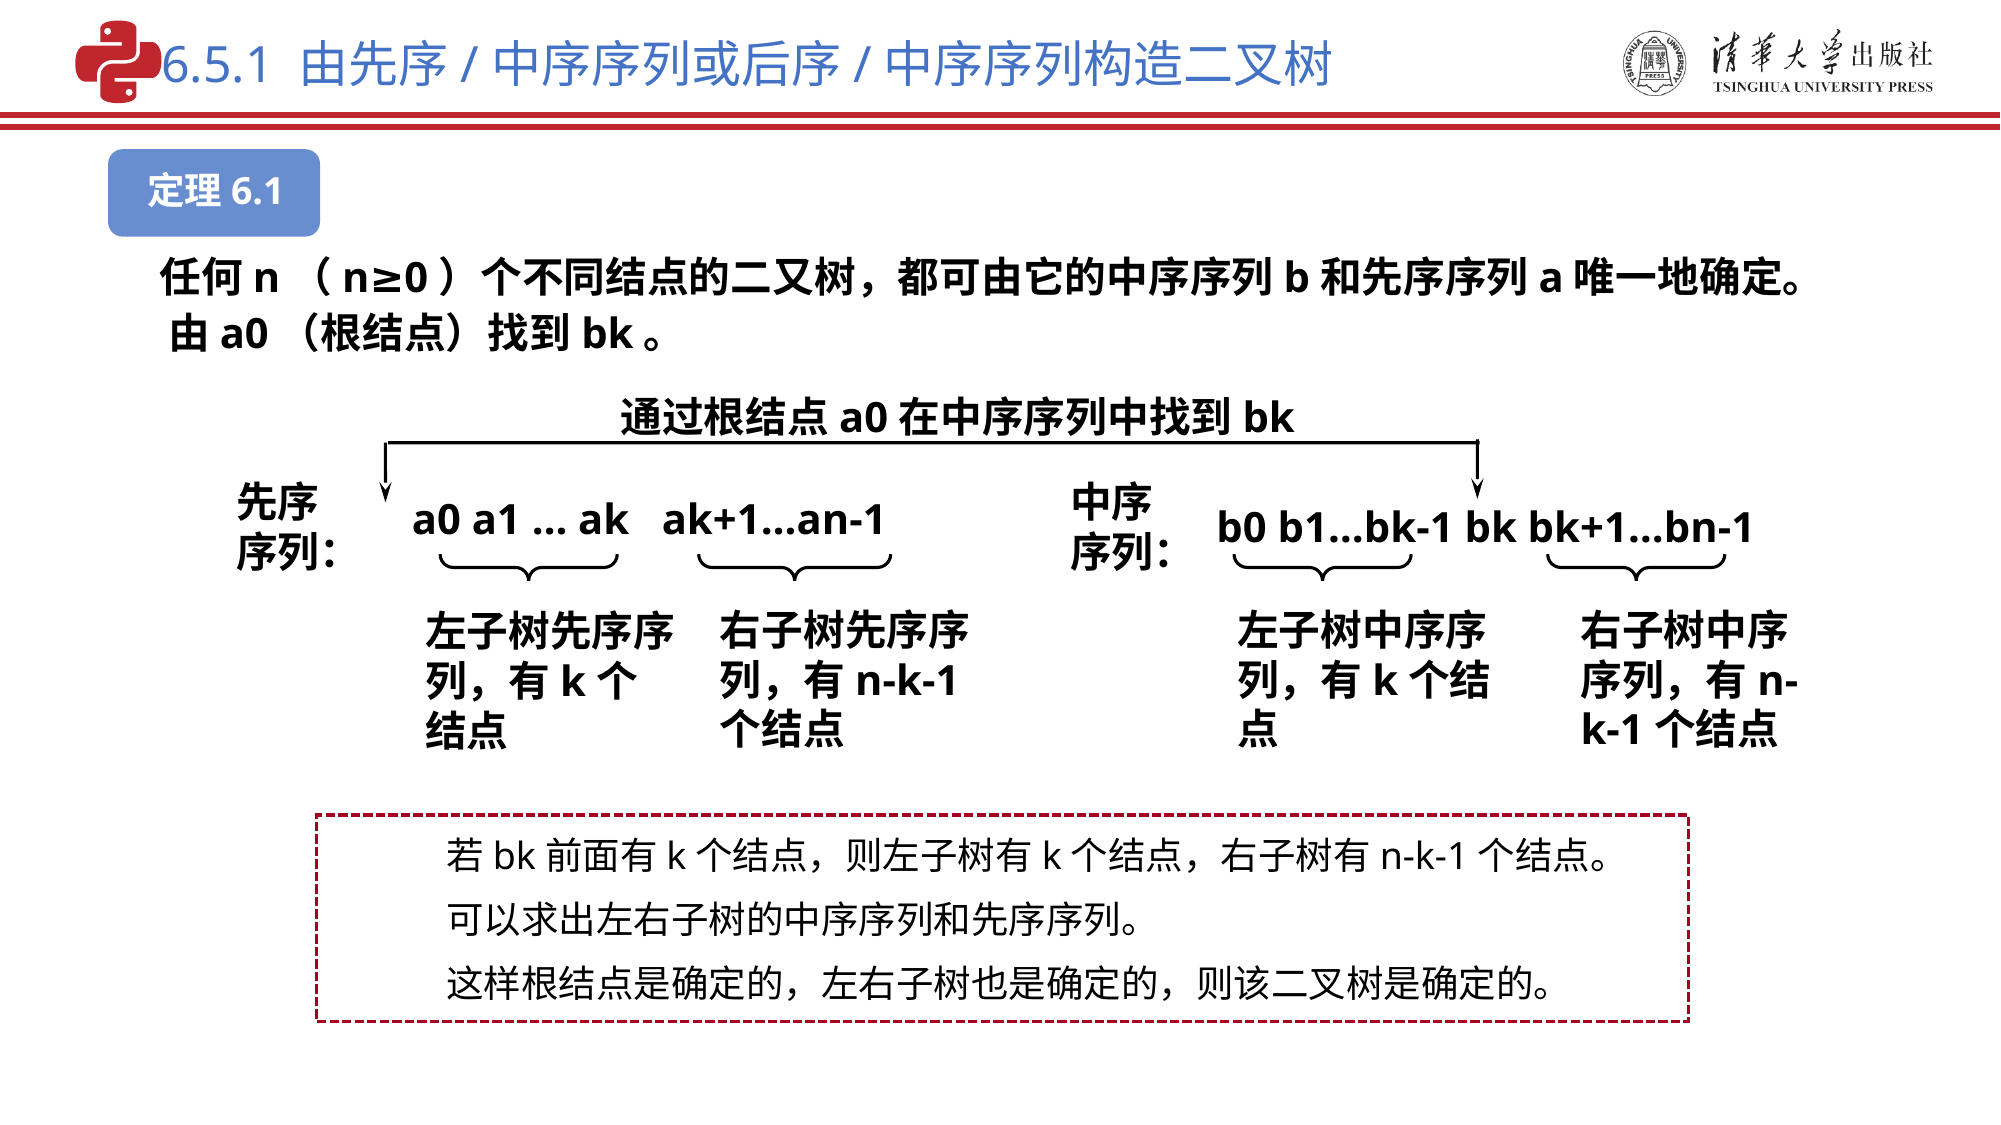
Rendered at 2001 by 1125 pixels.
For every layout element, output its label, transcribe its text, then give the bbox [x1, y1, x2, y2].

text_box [236, 390, 1816, 757]
text_box 6.5.1 由先序/中序序列或后序/中序序列构造二叉树 [146, 24, 1349, 100]
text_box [108, 149, 320, 237]
text_box 任何n（n≥0）个不同结点的二又树，都可由它的中序序列b和先序序列a唯一地确定。 [96, 243, 1890, 308]
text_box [316, 814, 1689, 1022]
text_box 由a0（根结点）找到bk。 [124, 299, 769, 364]
